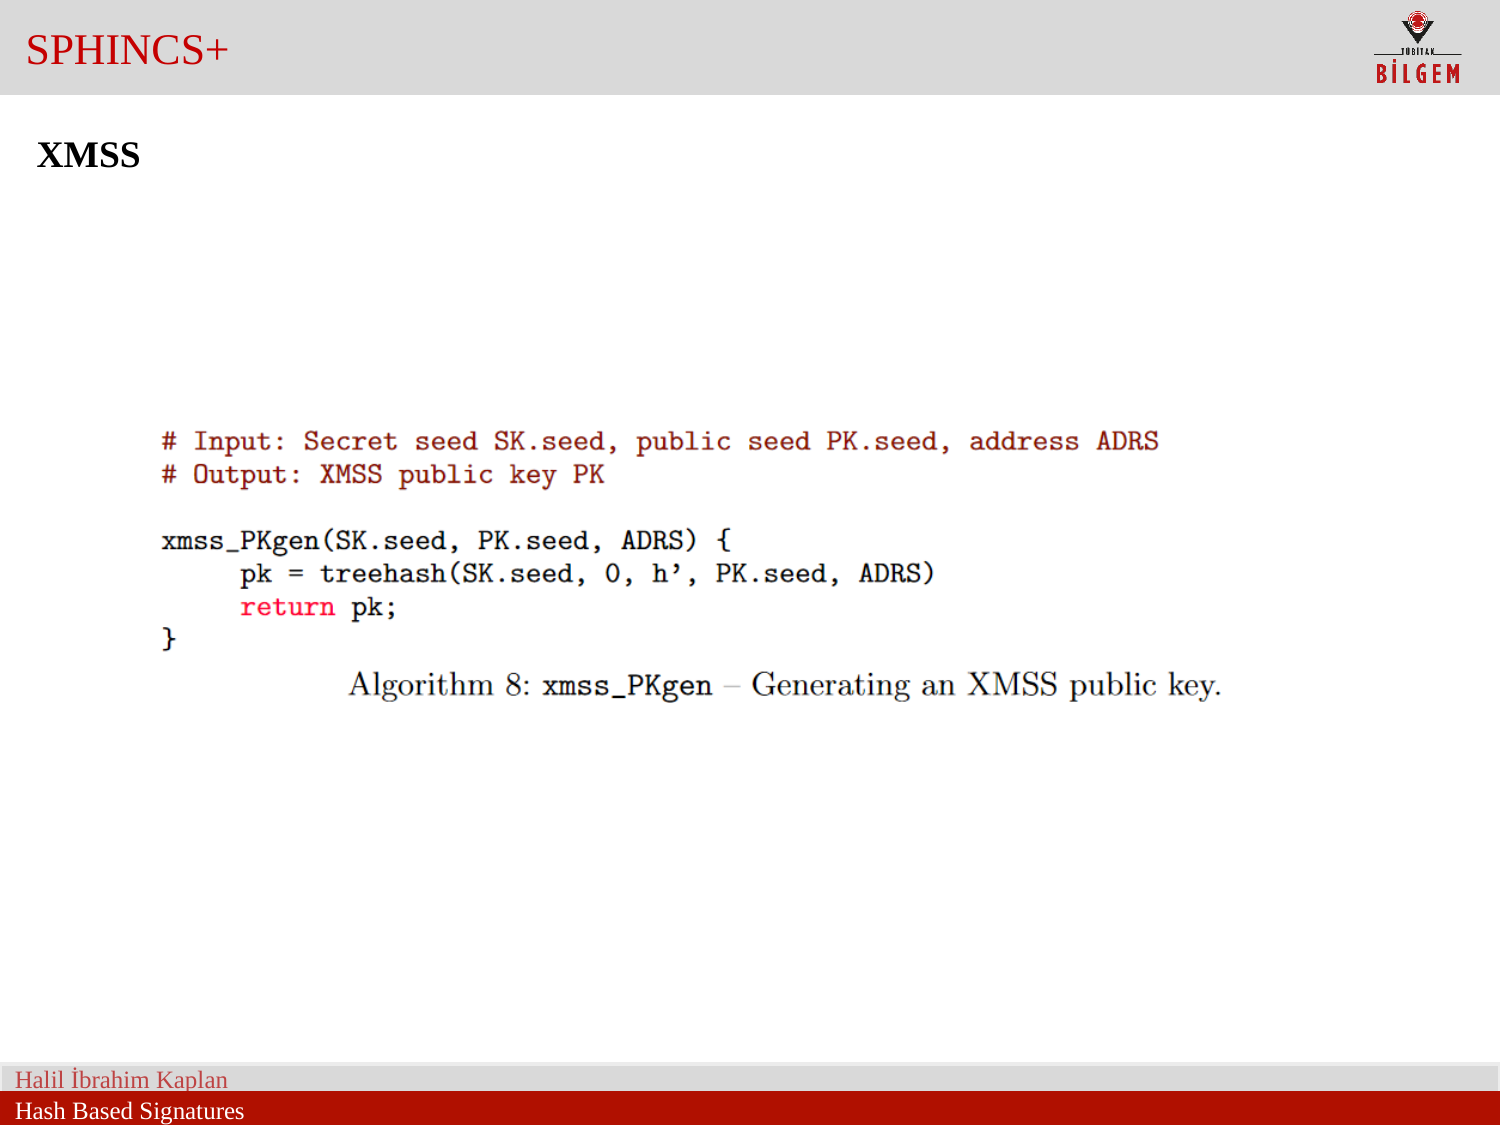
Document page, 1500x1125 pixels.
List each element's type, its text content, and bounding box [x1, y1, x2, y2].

text_box Halil İbrahim Kaplan [0, 1062, 1500, 1091]
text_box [0, 0, 1500, 98]
text_box Hash Based Signatures [0, 1091, 1500, 1125]
picture [150, 416, 1231, 709]
text_box XMSS [21, 123, 618, 183]
